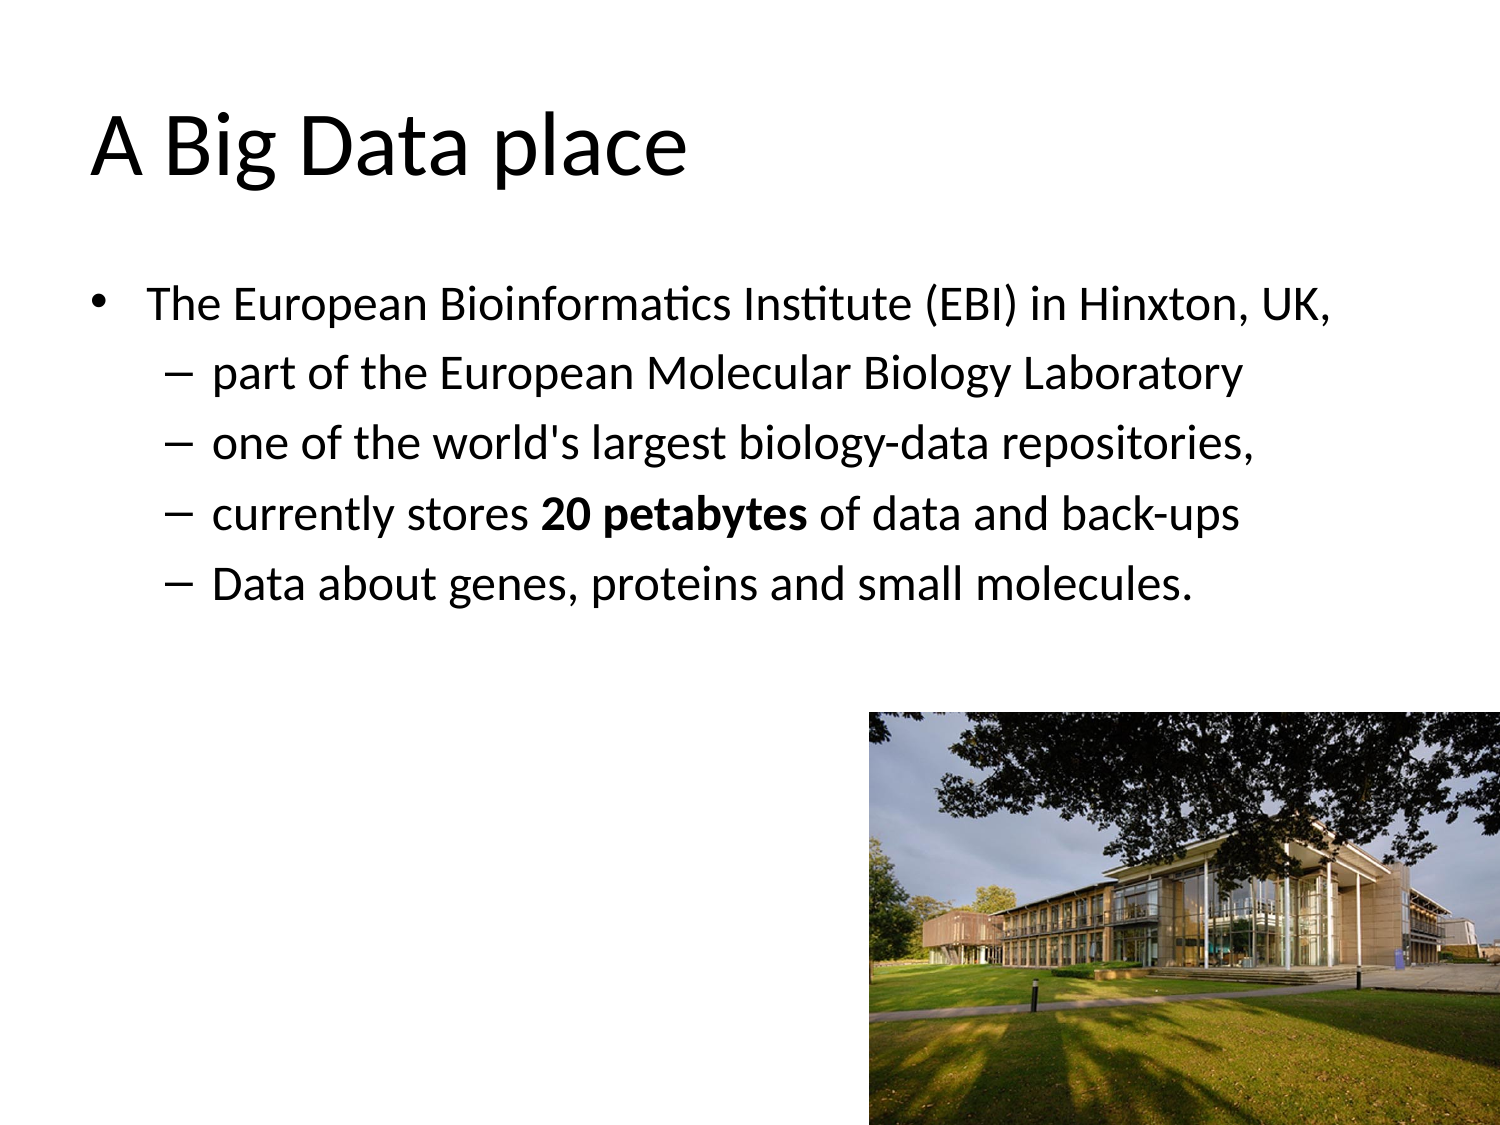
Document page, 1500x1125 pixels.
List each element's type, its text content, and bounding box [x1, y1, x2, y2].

picture [868, 712, 1500, 1125]
list The European Bioinformatics Institute (EBI) in Hinxton, UK, part of the European Molecular Biology Laboratory one of the world's largest biology-data repositories, currently stores 20 petabytes of data and back-ups Data about genes, proteins and small molecules. [75, 262, 1425, 1005]
title A Big Data place [75, 45, 1425, 233]
